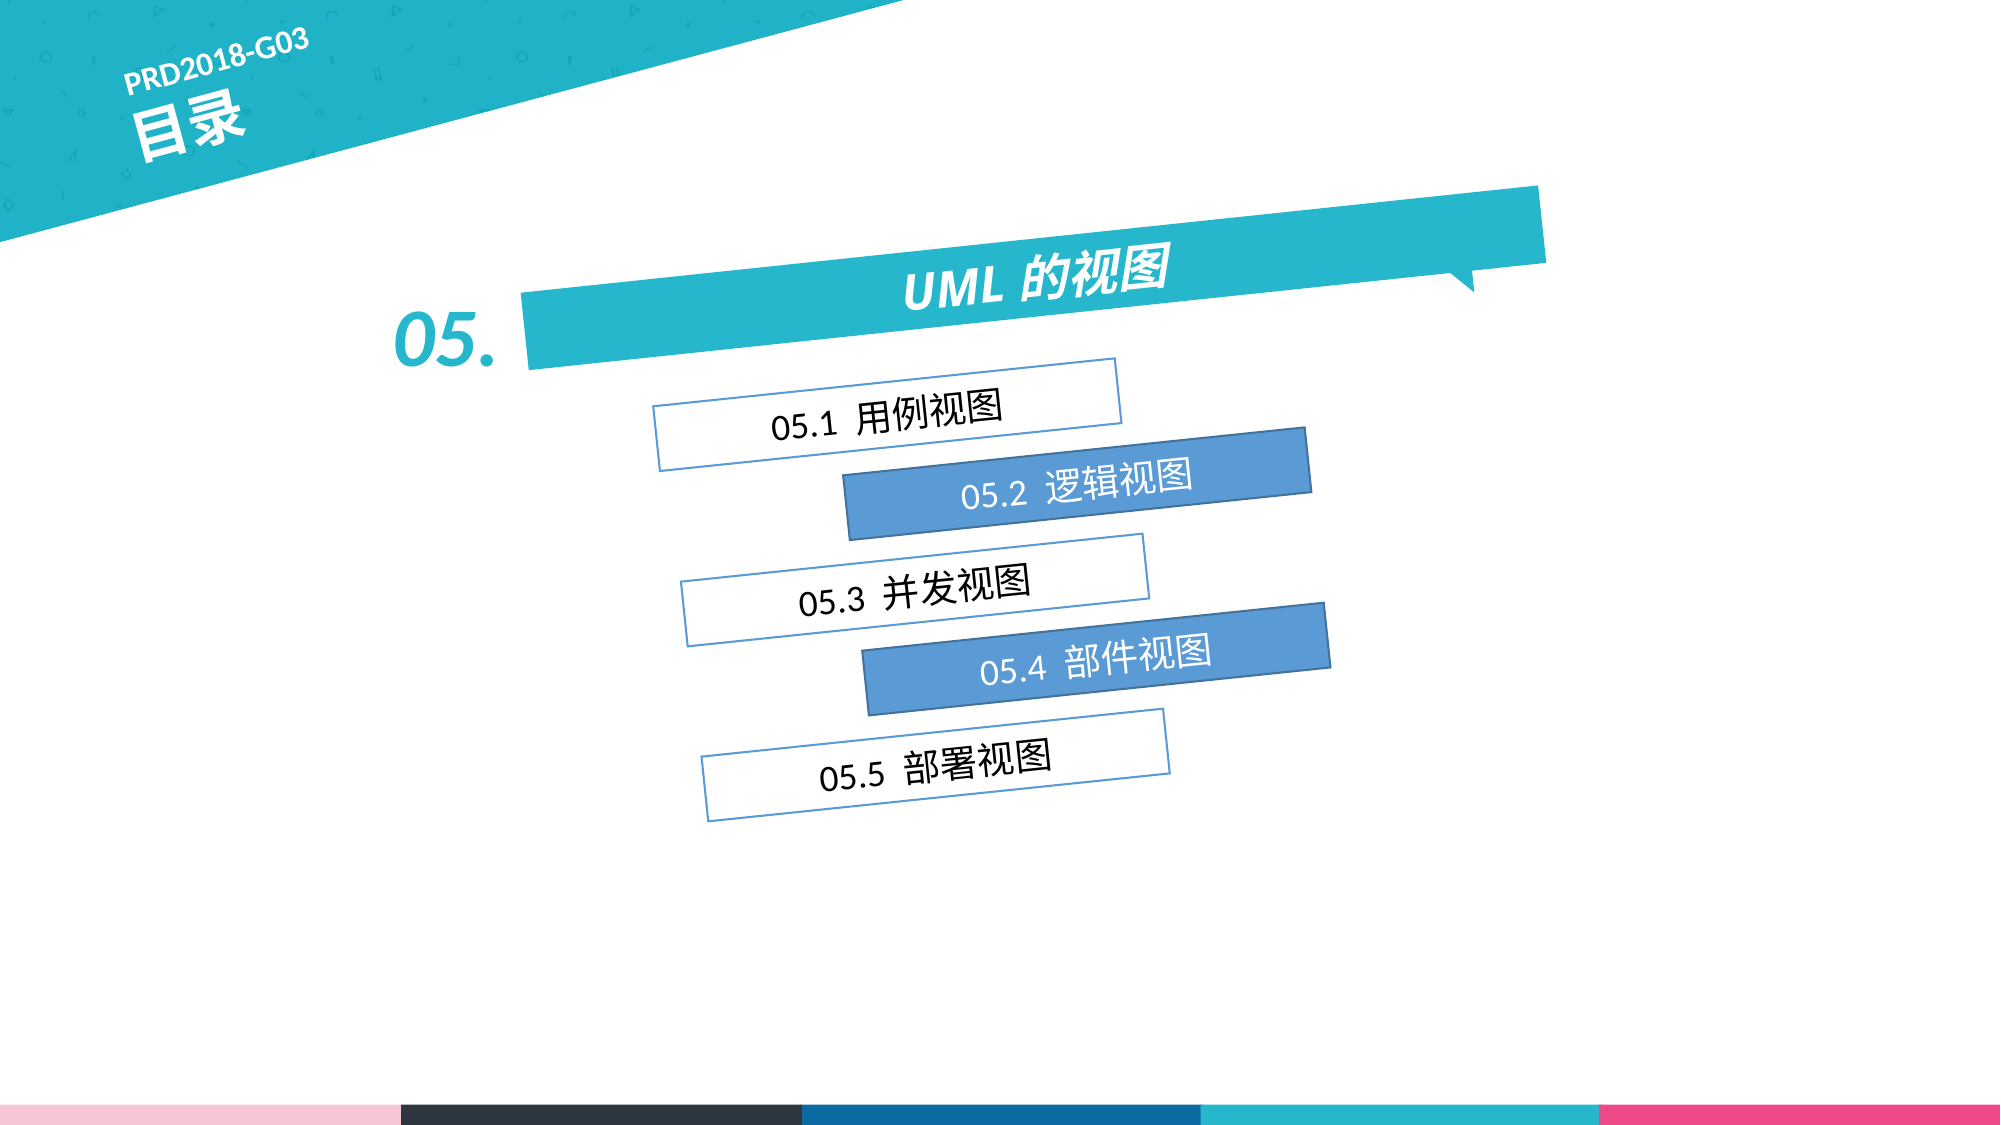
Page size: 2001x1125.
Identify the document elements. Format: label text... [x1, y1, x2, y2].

text_box 05.1 用例视图 [652, 357, 1123, 473]
text_box 05. [378, 275, 515, 390]
text_box UML的视图 [520, 185, 1547, 371]
text_box 05.5 部署视图 [700, 707, 1171, 823]
text_box 05.3 并发视图 [679, 532, 1151, 648]
text_box PRD2018-G03 目录 [95, 3, 348, 184]
text_box 05.4 部件视图 [861, 601, 1332, 717]
text_box 05.2 逻辑视图 [841, 426, 1313, 542]
text_box [0, 0, 904, 243]
text_box [1437, 259, 1475, 293]
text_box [0, 1104, 2000, 1125]
